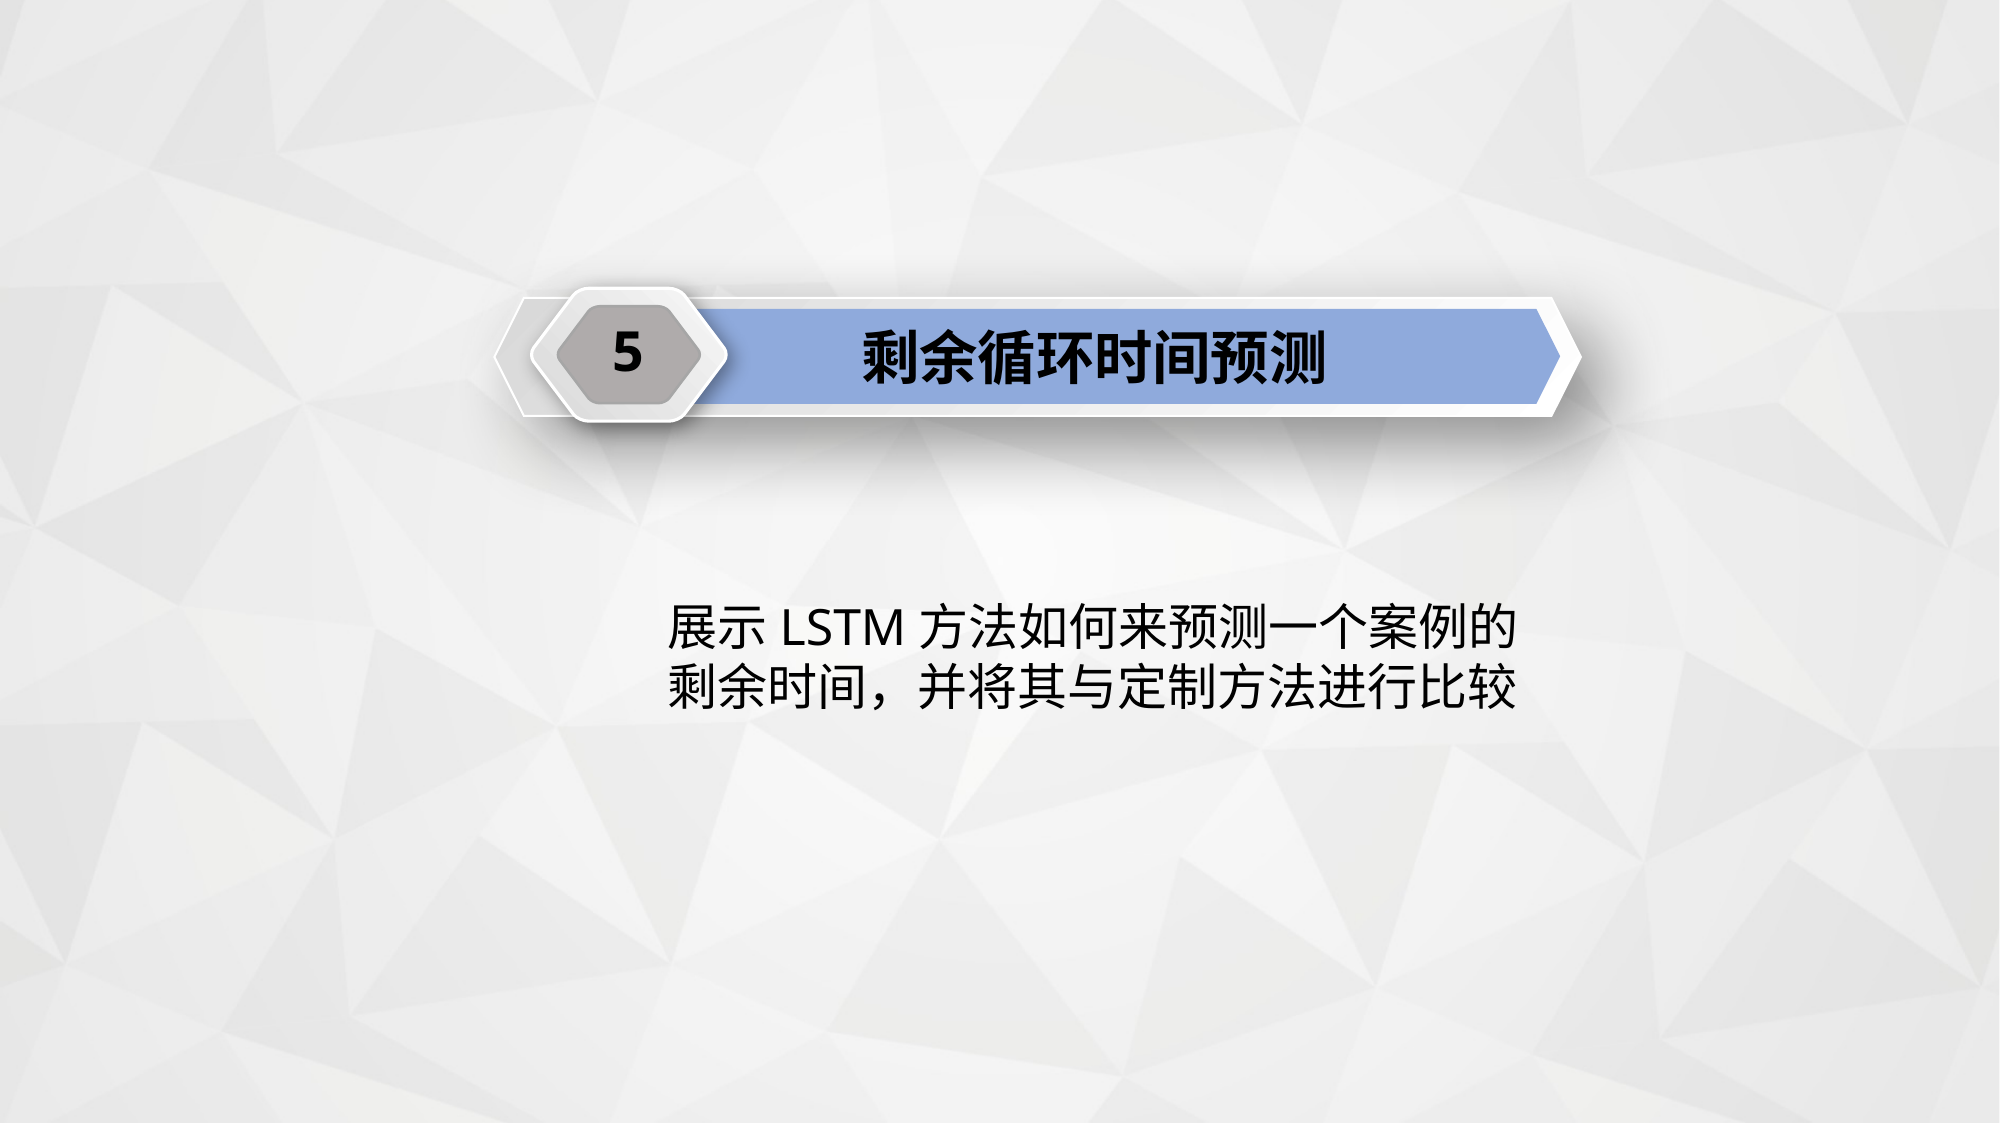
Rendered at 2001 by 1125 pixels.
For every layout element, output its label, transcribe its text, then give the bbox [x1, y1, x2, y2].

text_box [494, 288, 1581, 427]
picture [0, 0, 2000, 1123]
text_box 展示LSTM方法如何来预测一个案例的剩余时间，并将其与定制方法进行比较 [652, 587, 1537, 723]
